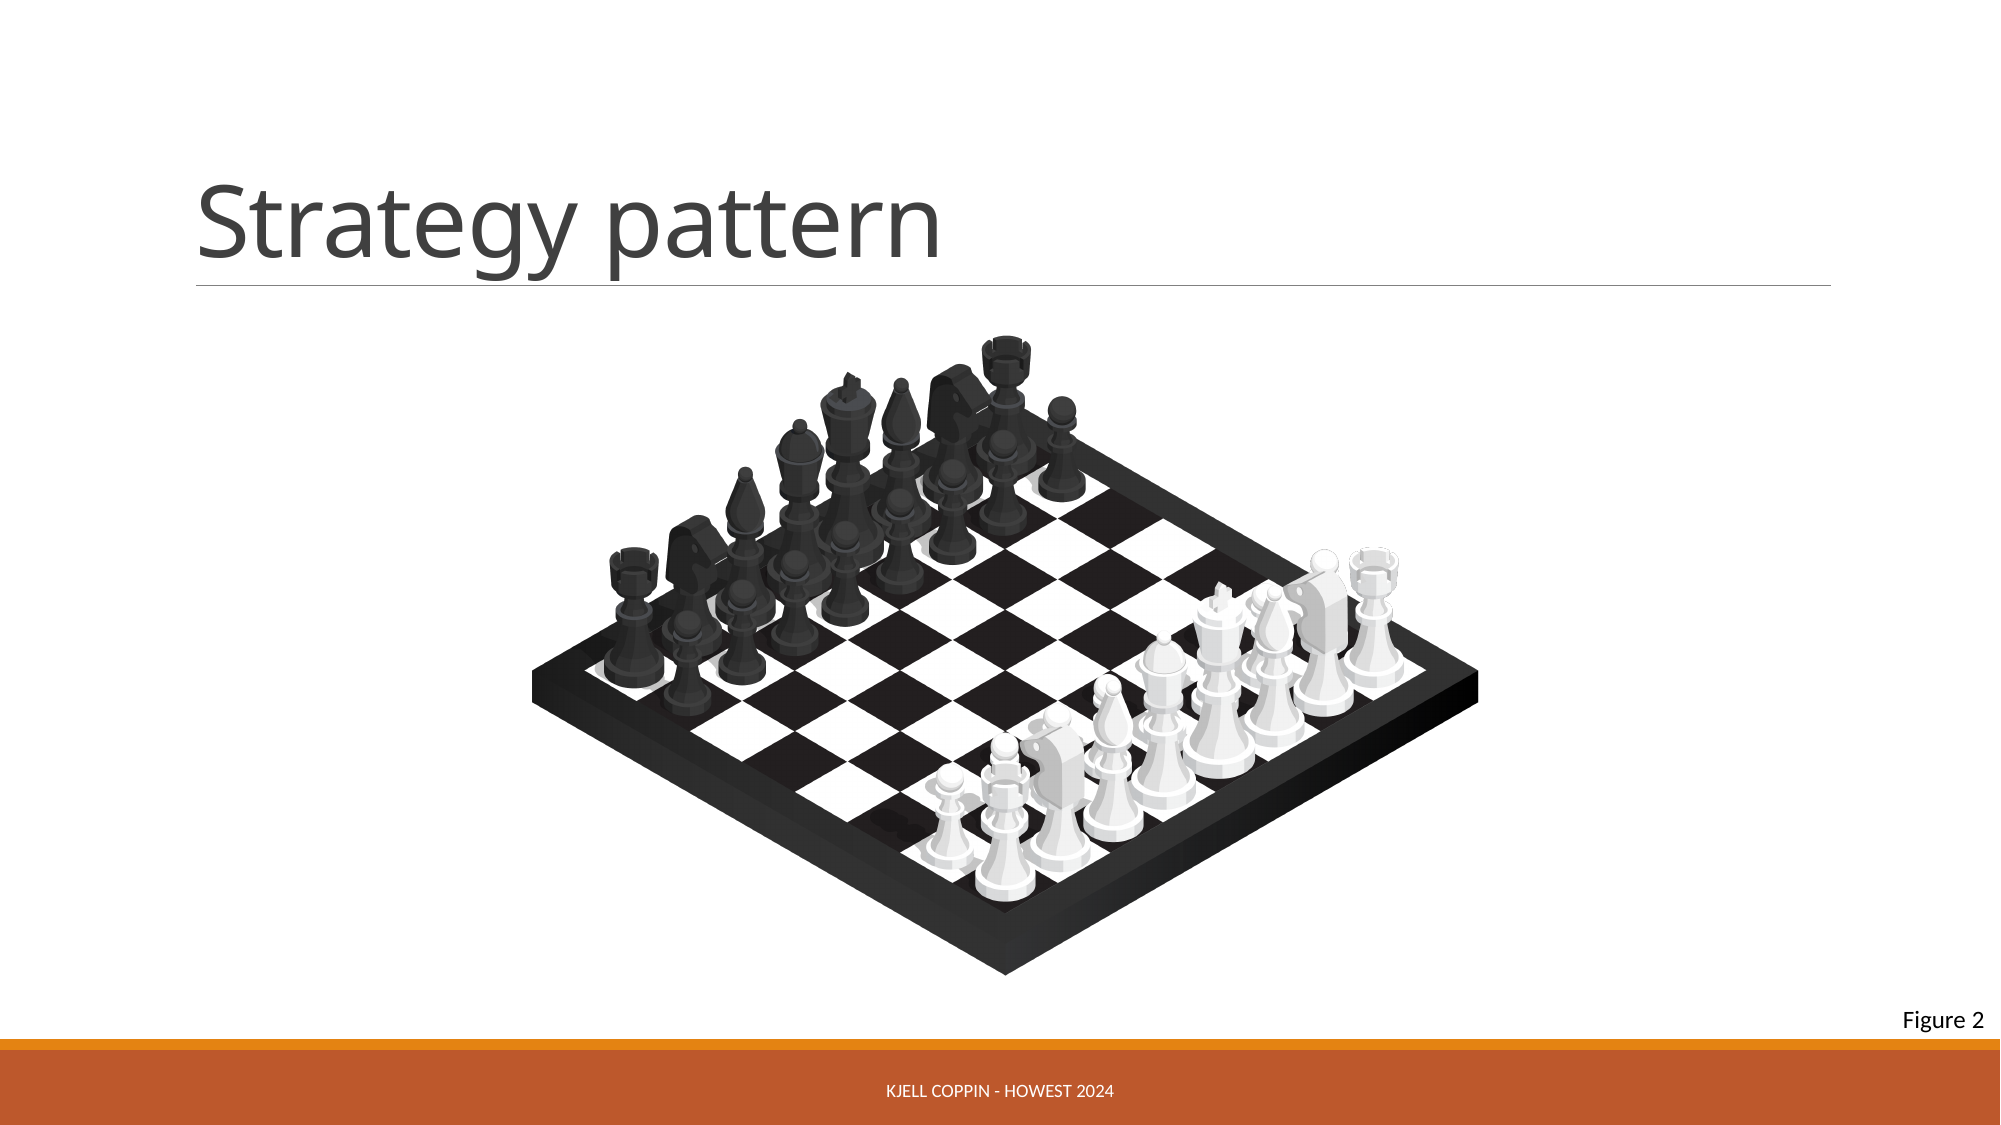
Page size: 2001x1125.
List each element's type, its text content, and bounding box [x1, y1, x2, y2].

title Strategy pattern [180, 47, 1830, 285]
picture [524, 330, 1486, 980]
footer Kjell Coppin - Howest 2024 [604, 1059, 1396, 1120]
text_box Figure 2 [1888, 996, 2000, 1042]
